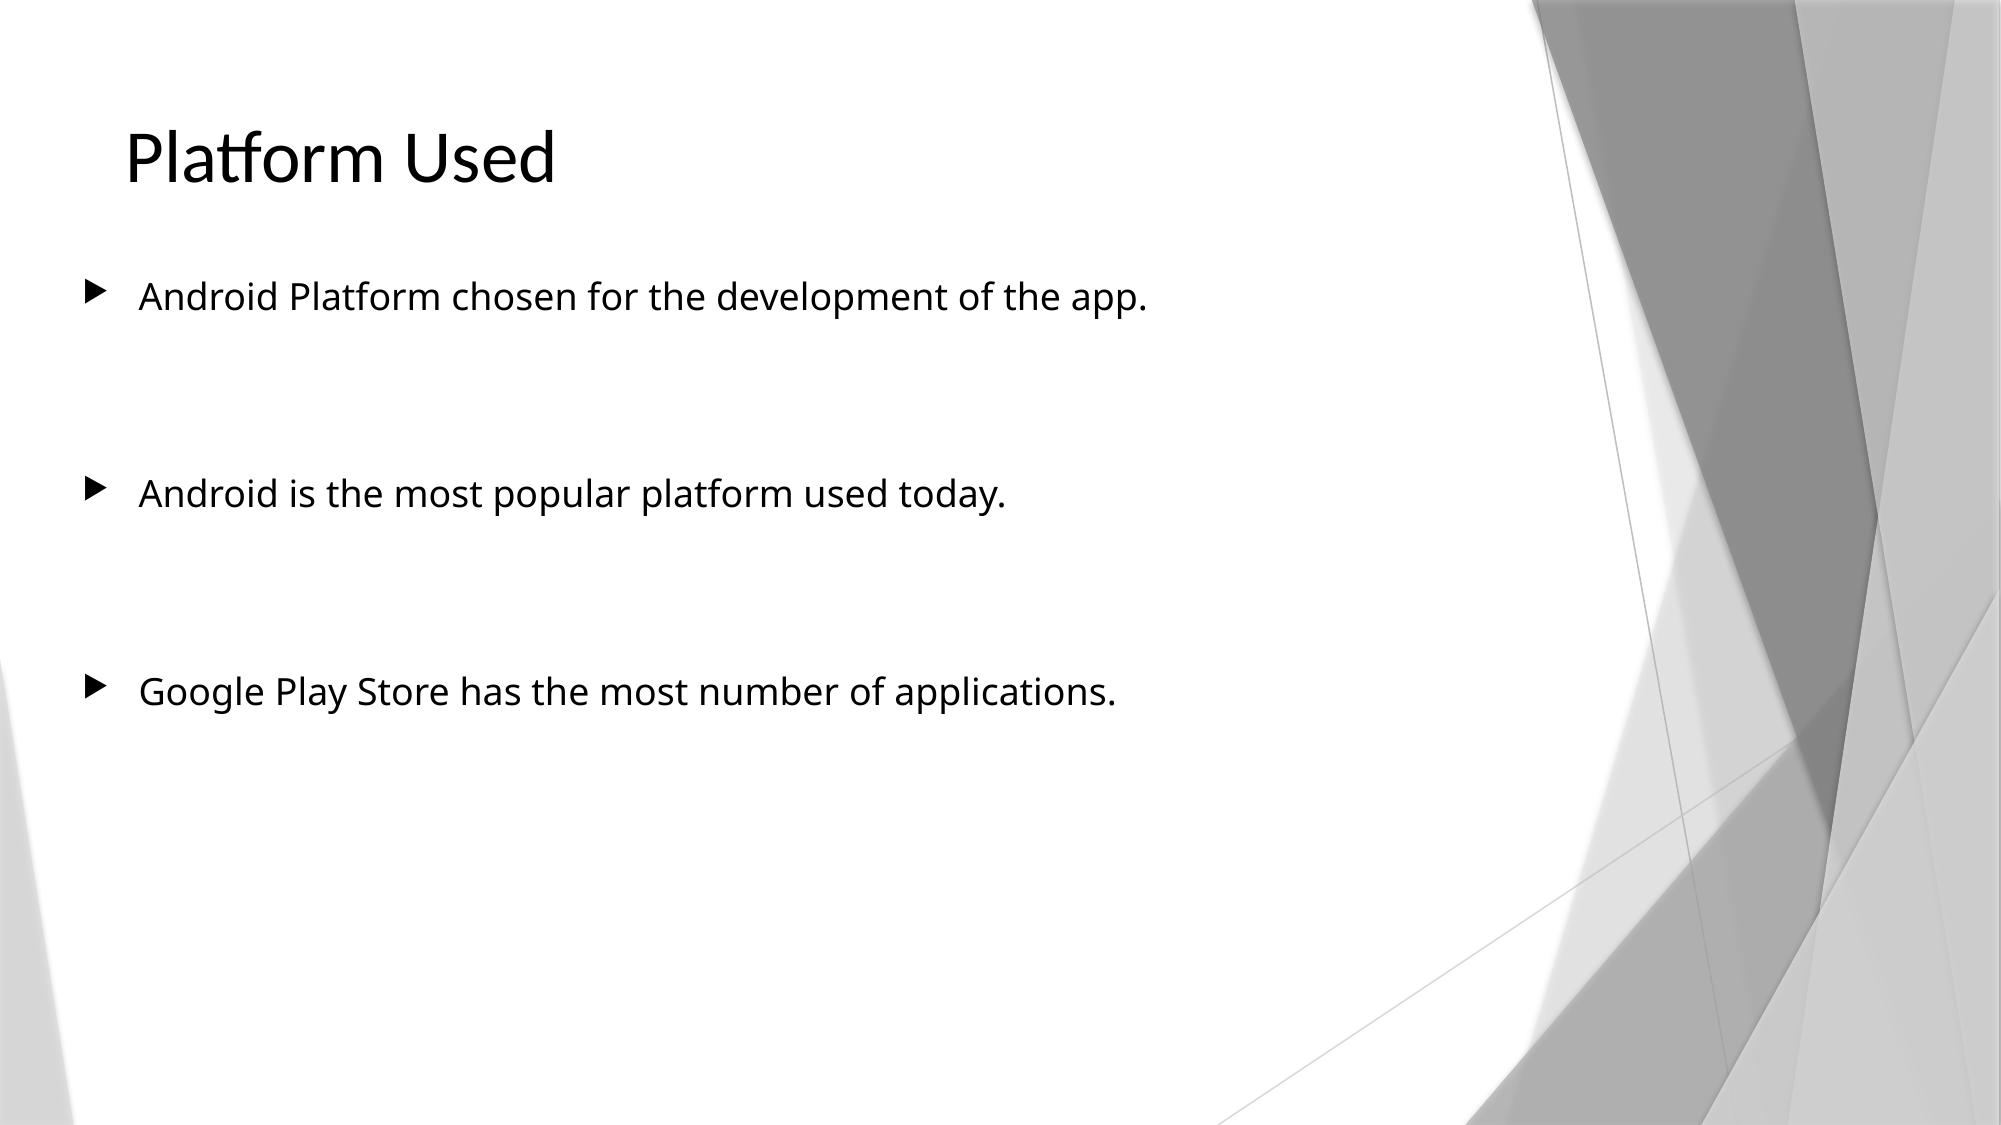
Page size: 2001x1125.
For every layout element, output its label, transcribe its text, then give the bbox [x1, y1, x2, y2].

text_box Platform Used [111, 99, 1522, 265]
text_box Android Platform chosen for the development of the app. Android is the most popular platform used today. Google Play Store has the most number of applications. [67, 265, 1776, 1007]
